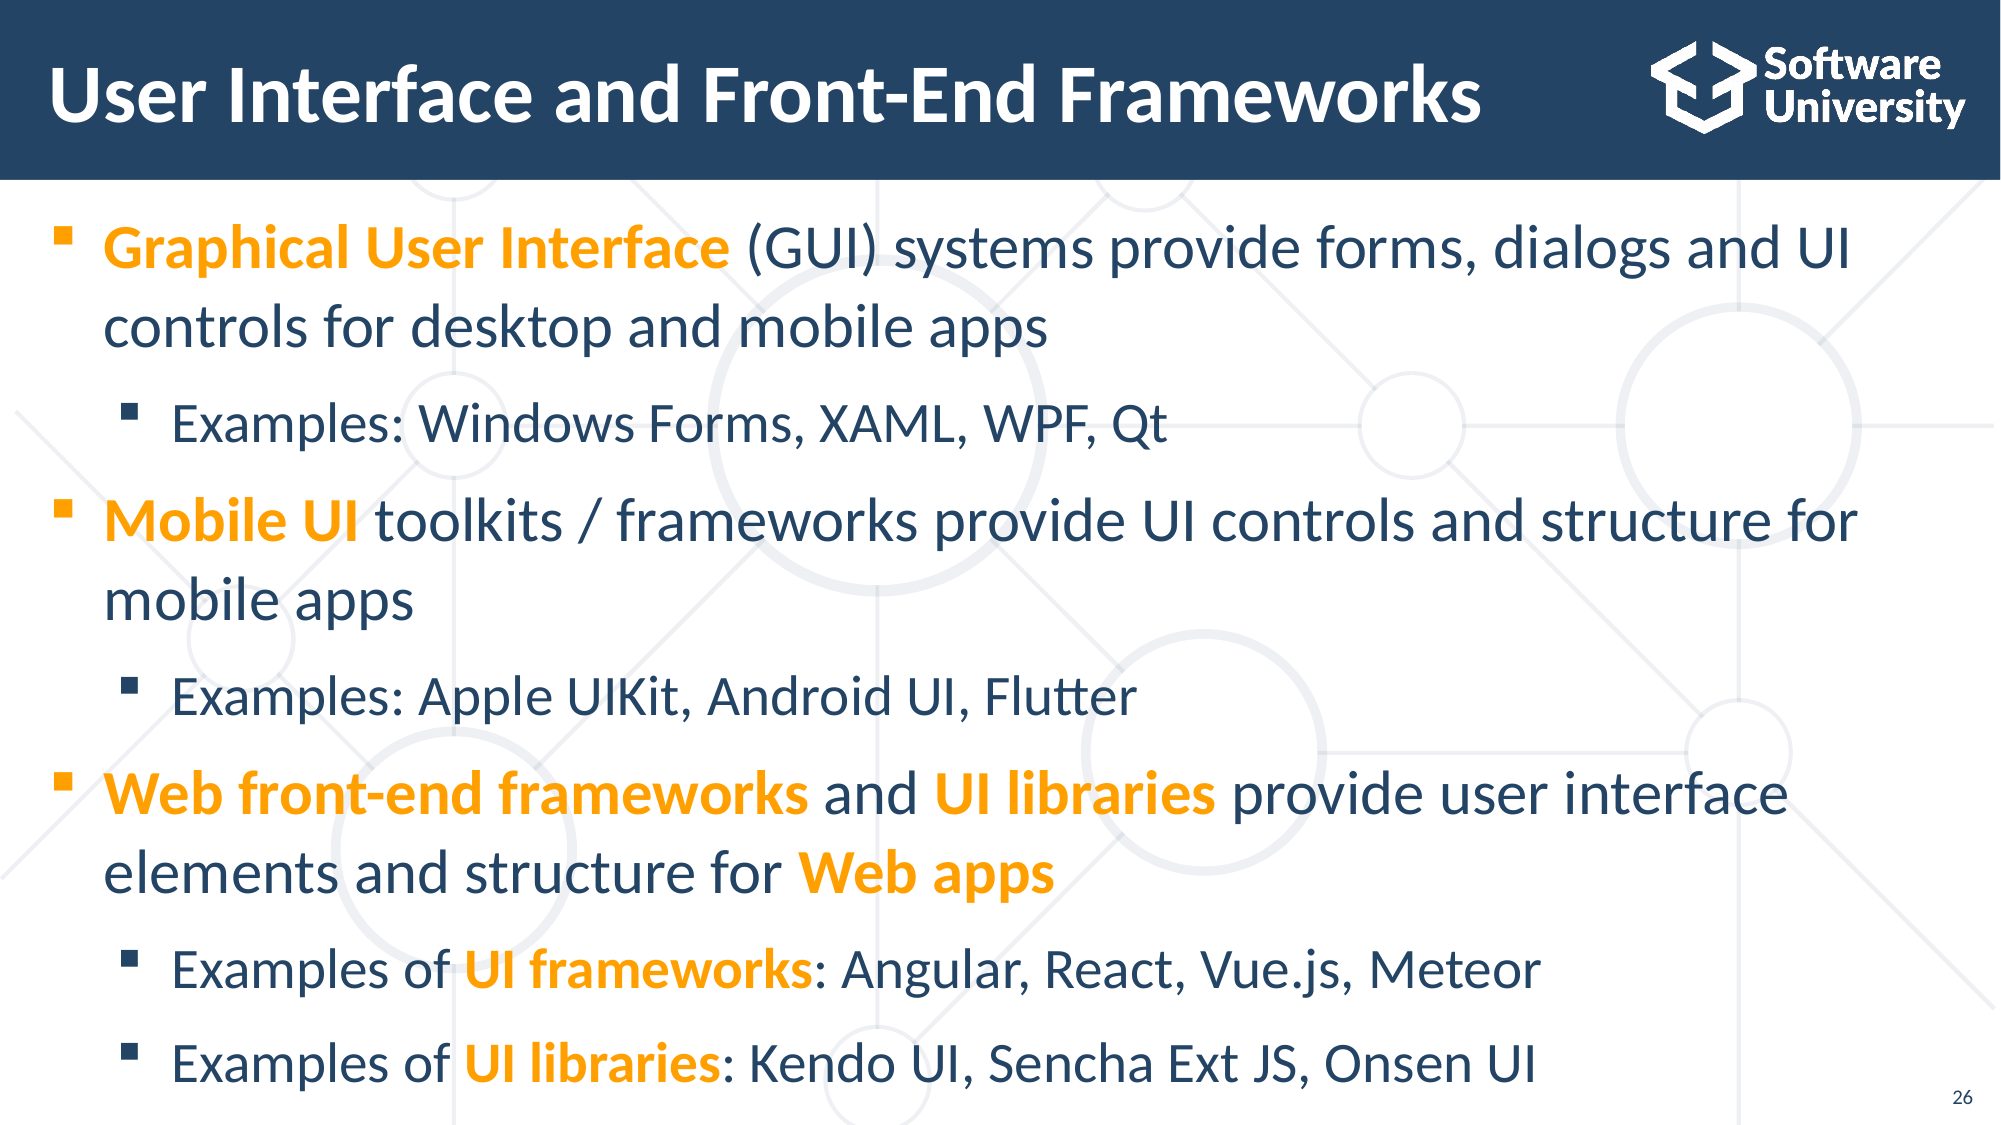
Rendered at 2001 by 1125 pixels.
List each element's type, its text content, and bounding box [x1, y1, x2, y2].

slide_number 26 [1927, 1067, 1989, 1117]
picture [1651, 41, 1966, 134]
title User Interface and Front-End Frameworks [31, 16, 1625, 162]
list Graphical User Interface (GUI) systems provide forms, dialogs and UI controls for desktop and mobile apps Examples: Windows Forms, XAML, WPF, Qt Mobile UI toolkits / frameworks provide UI controls and structure for mobile apps Examples: Apple UIKit, Android UI, Flutter Web front-end frameworks and UI libraries provide user interface elements and structure for Web apps Examples of UI frameworks: Angular, React, Vue.js, Meteor Examples of UI libraries: Kendo UI, Sencha Ext JS, Onsen UI [31, 196, 1970, 1104]
